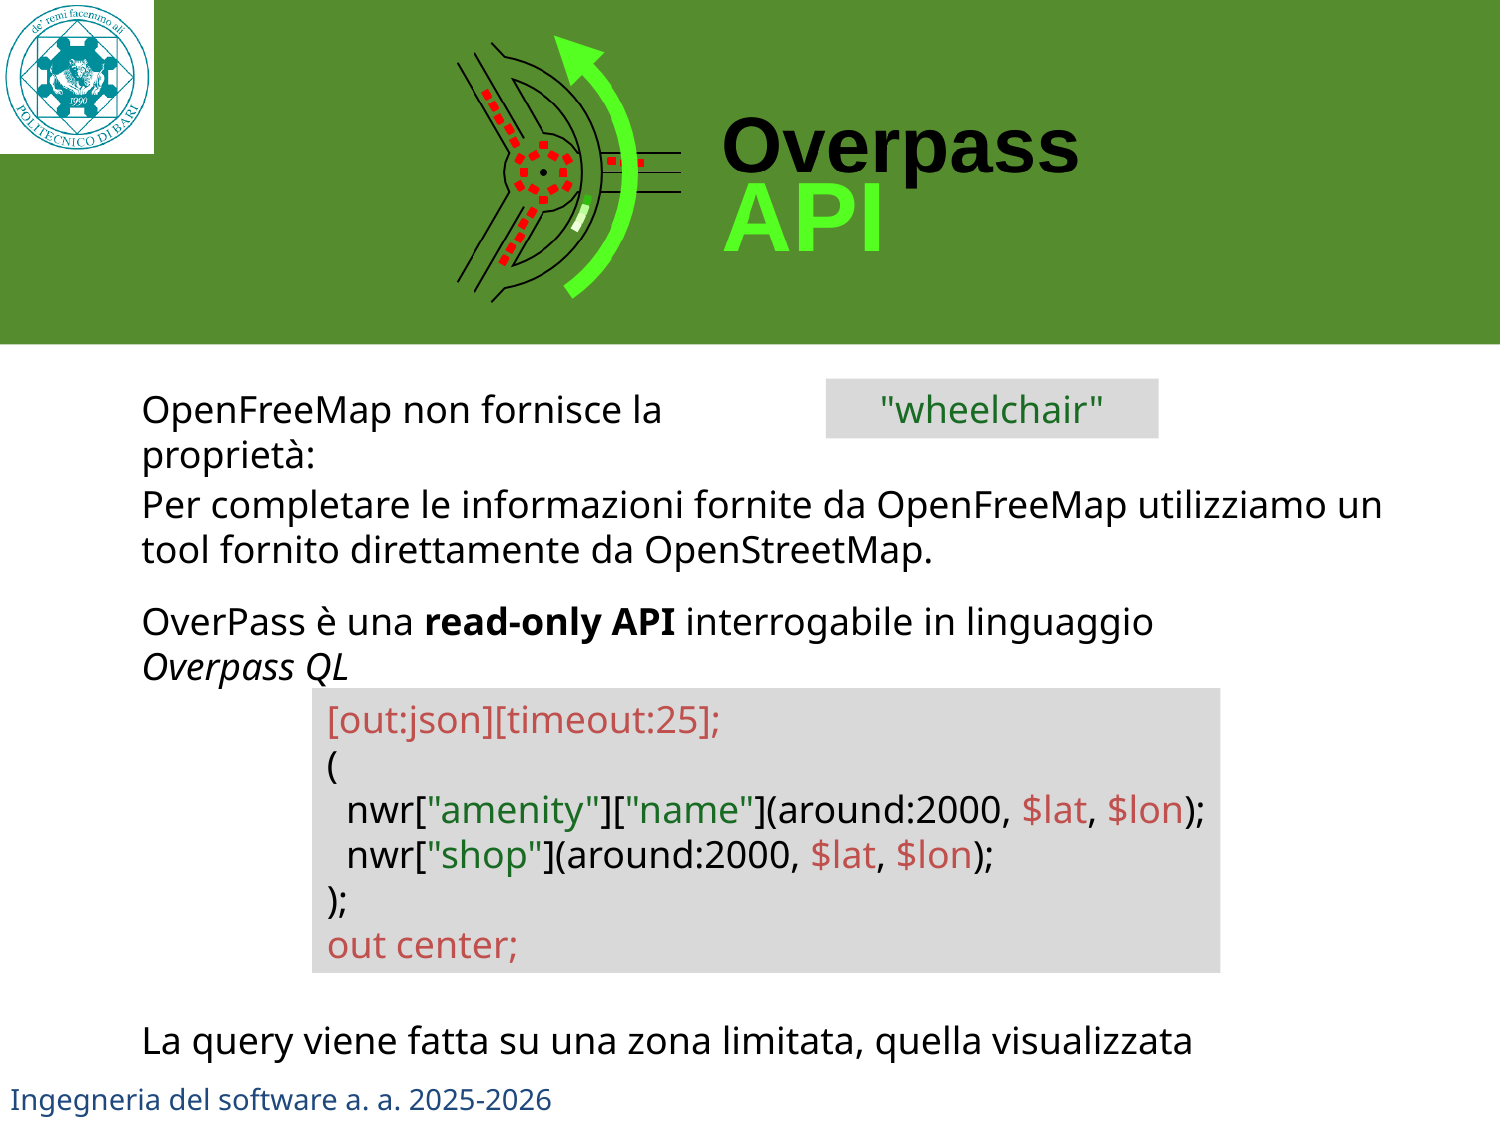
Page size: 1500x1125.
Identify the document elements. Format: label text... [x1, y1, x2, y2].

text_box OverPass è una read-only API interrogabile in linguaggio Overpass QL [126, 590, 1287, 696]
picture [404, 33, 1096, 311]
text_box "wheelchair" [825, 378, 1159, 439]
text_box [out:json][timeout:25]; ( nwr["amenity"]["name"](around:2000, $lat, $lon); nwr["shop"](around:2000, $lat, $lon); ); out center; [311, 688, 1221, 973]
text_box [0, 0, 1500, 346]
text_box La query viene fatta su una zona limitata, quella visualizzata [126, 1009, 1350, 1070]
text_box Ingegneria del software a. a. 2025-2026 [0, 1074, 568, 1124]
text_box OpenFreeMap non fornisce la proprietà: [126, 378, 814, 484]
text_box Per completare le informazioni fornite da OpenFreeMap utilizziamo un tool fornito direttamente da OpenStreetMap. [126, 473, 1423, 579]
picture [0, 0, 154, 154]
